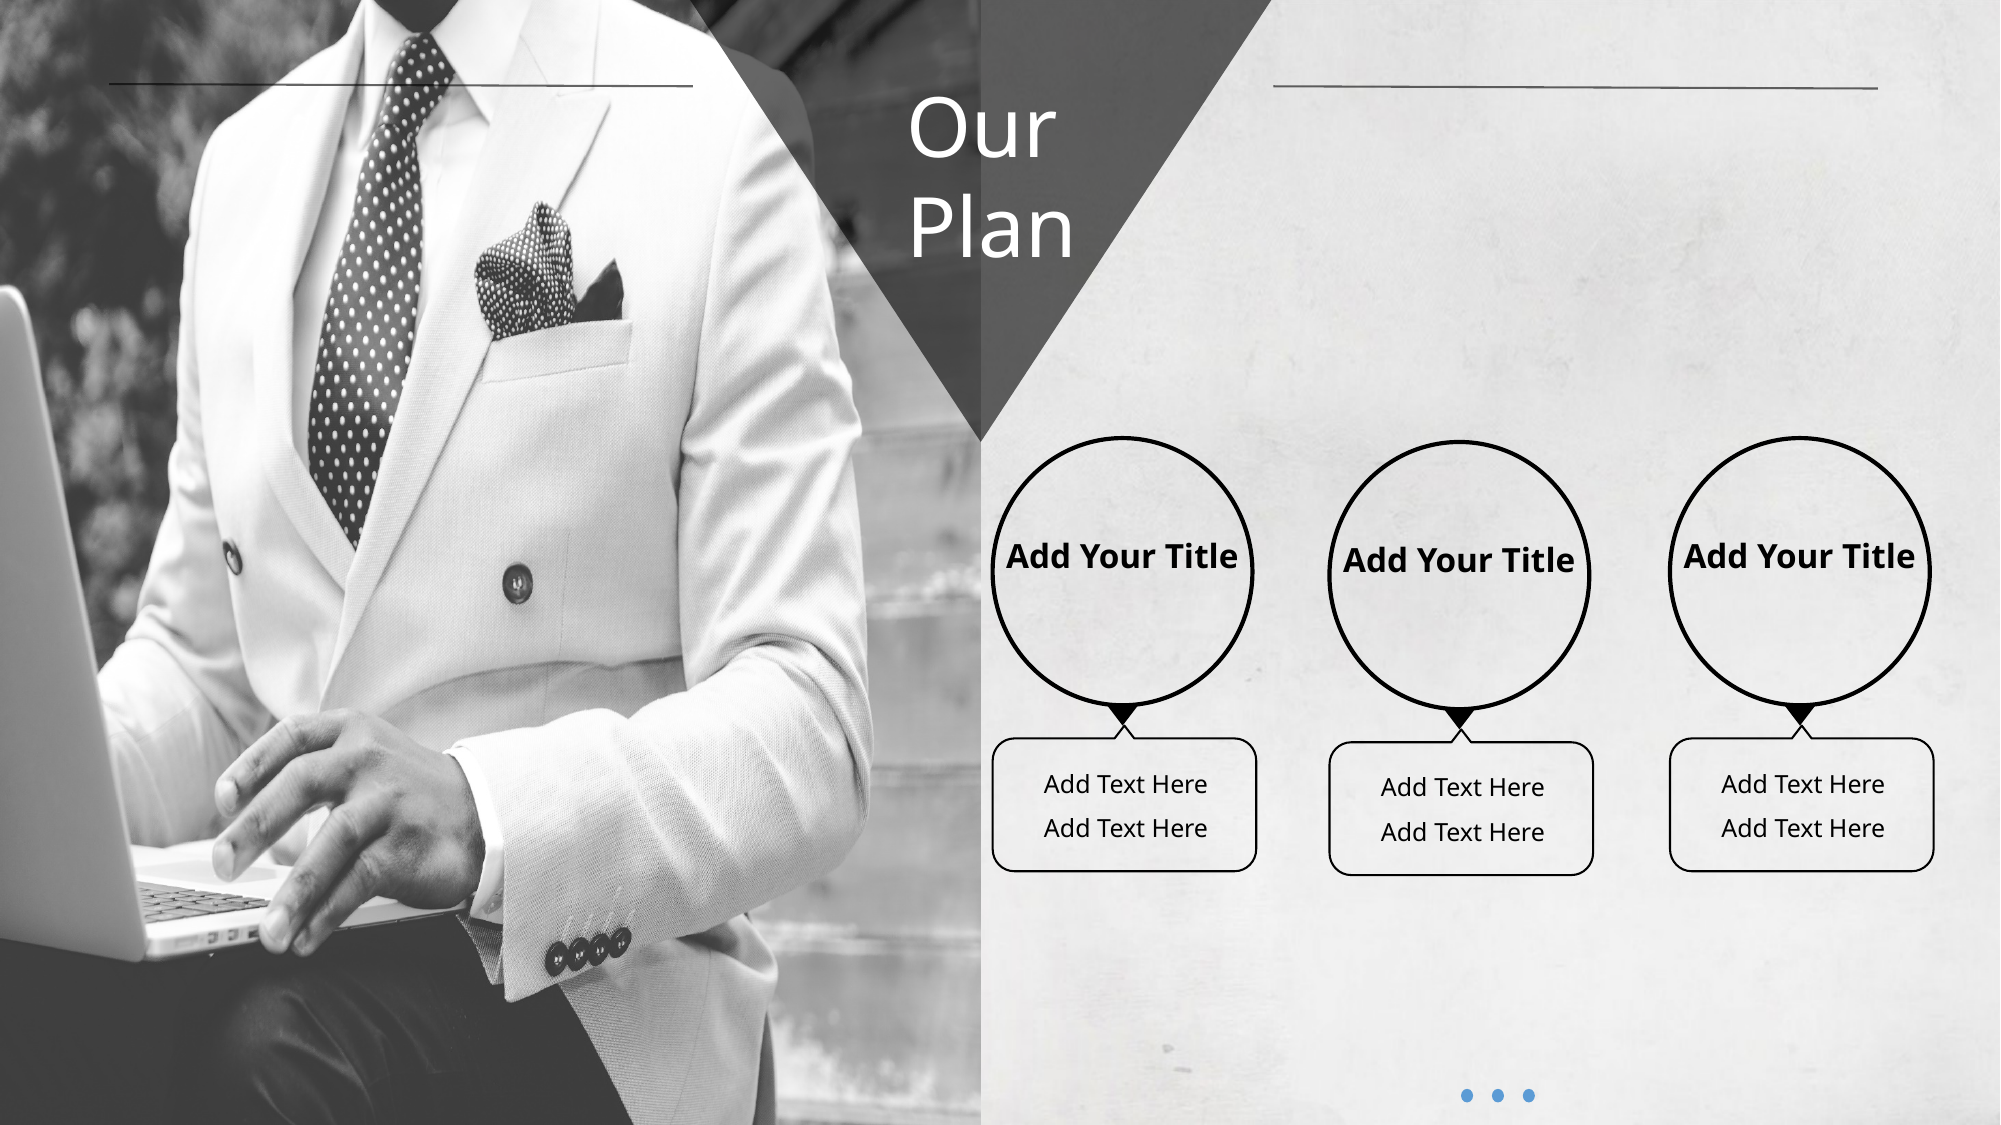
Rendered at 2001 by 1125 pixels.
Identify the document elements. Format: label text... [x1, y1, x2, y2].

text_box [992, 726, 1257, 870]
text_box [1521, 1087, 1536, 1104]
text_box [1490, 1087, 1506, 1104]
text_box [1669, 438, 1930, 726]
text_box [108, 83, 693, 87]
picture [0, 0, 2000, 1125]
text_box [992, 438, 1253, 726]
text_box [1459, 1087, 1475, 1104]
text_box [981, 282, 1088, 444]
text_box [1329, 441, 1590, 730]
text_box [1670, 726, 1934, 871]
text_box Add Text Here Add Text Here [1685, 753, 1922, 896]
text_box Add Text Here Add Text Here [1007, 753, 1245, 896]
text_box Our Plan [981, 67, 1092, 282]
text_box [981, 0, 1273, 275]
text_box Add Text Here Add Text Here [1344, 756, 1581, 900]
text_box [1329, 730, 1594, 874]
